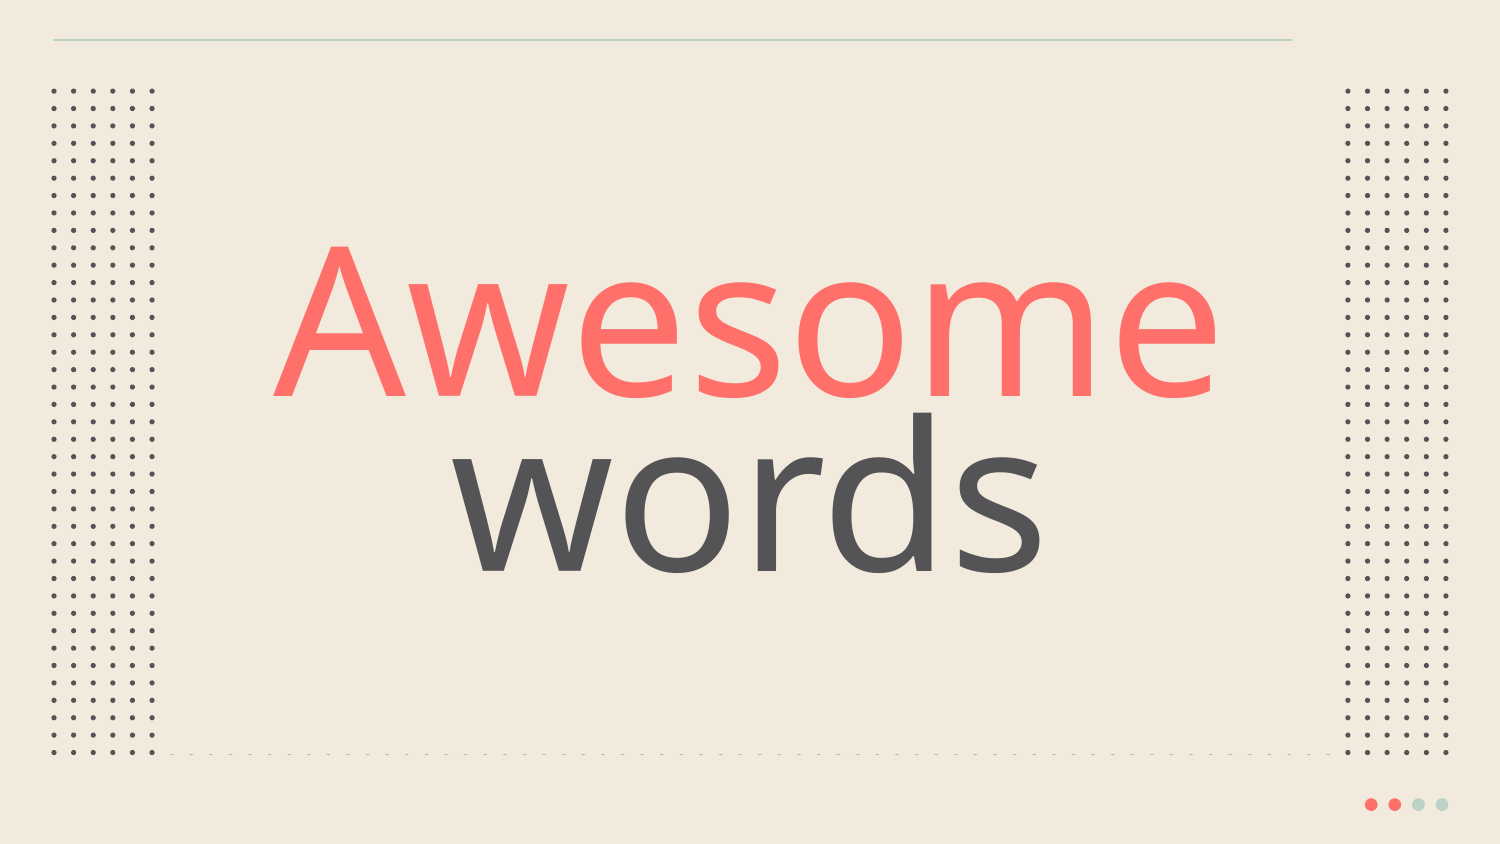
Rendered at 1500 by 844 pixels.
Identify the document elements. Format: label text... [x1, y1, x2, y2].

title Awesome words [167, 86, 1333, 755]
